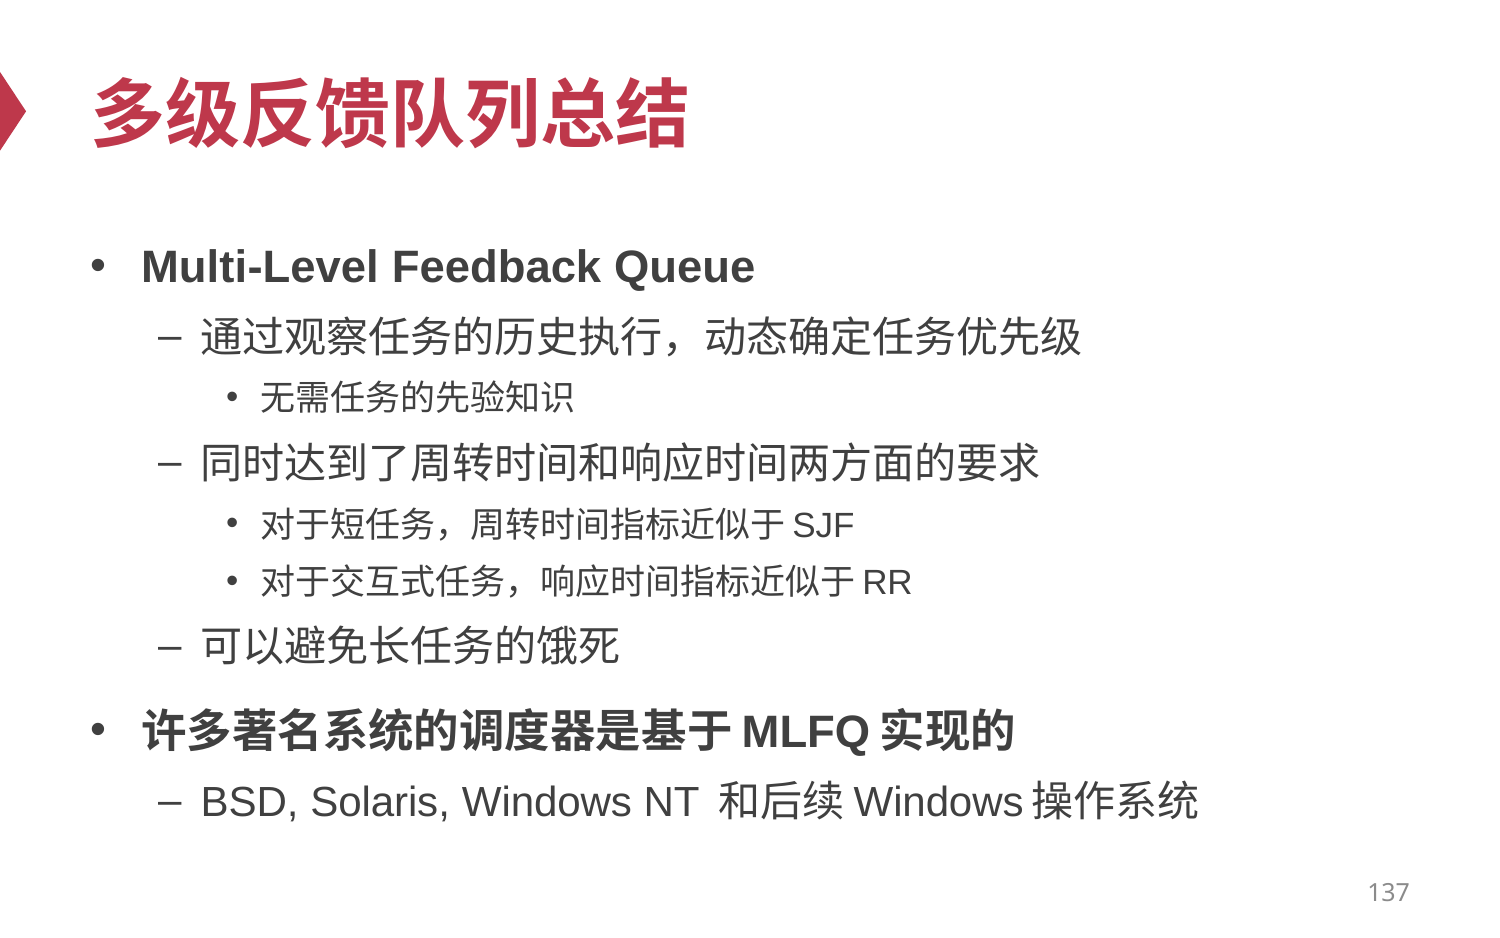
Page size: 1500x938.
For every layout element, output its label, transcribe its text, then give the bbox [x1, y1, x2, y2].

slide_number 137 [1074, 868, 1425, 919]
title 多级反馈队列总结 [75, 37, 1425, 186]
list Multi-Level Feedback Queue 通过观察任务的历史执行，动态确定任务优先级 无需任务的先验知识 同时达到了周转时间和响应时间两方面的要求 对于短任务，周转时间指标近似于SJF 对于交互式任务，响应时间指标近似于RR 可以避免长任务的饿死 许多著名系统的调度器是基于MLFQ实现的 BSD, Solaris, Windows NT 和后续Windows操作系统 [75, 218, 1425, 838]
